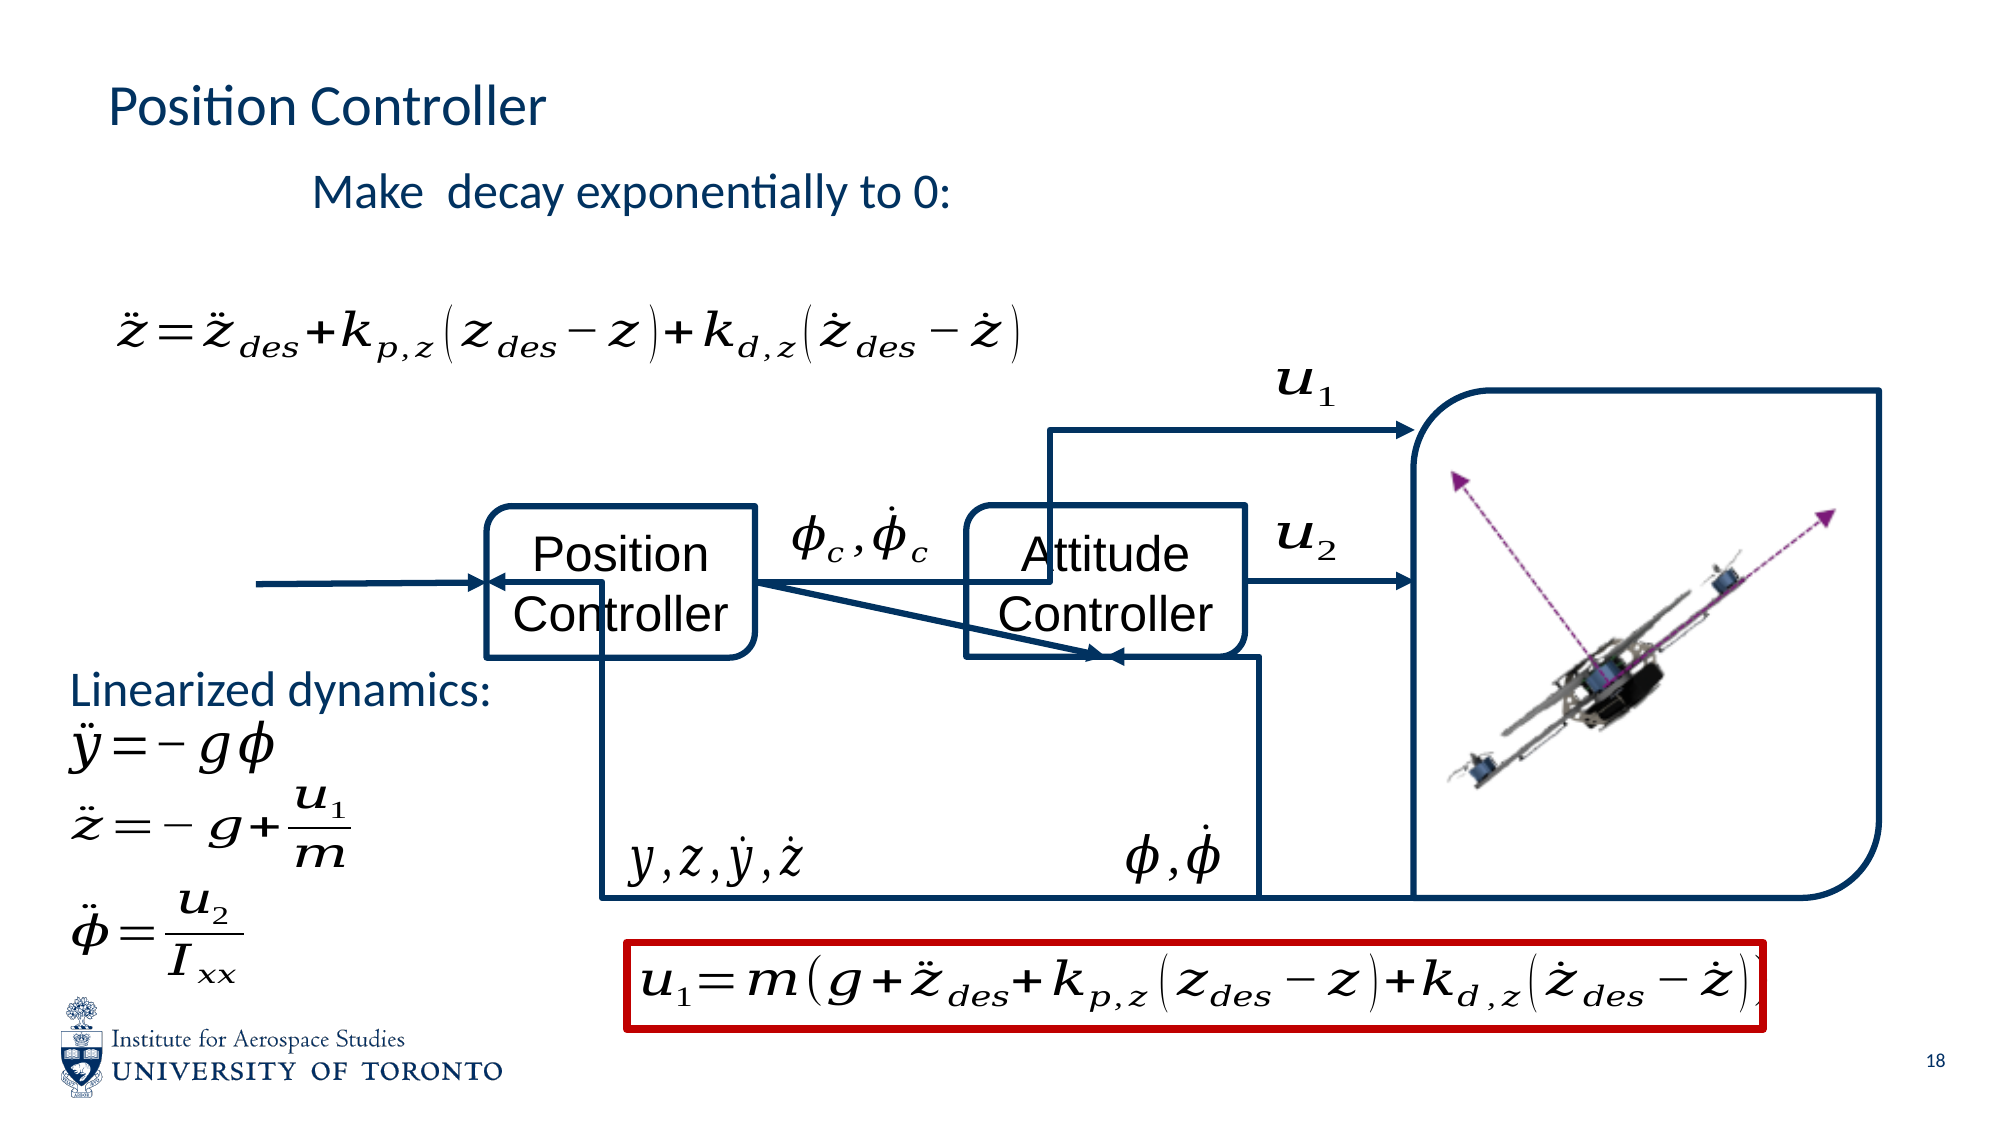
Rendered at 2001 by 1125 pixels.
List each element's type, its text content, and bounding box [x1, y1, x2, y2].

text_box [324, 175, 414, 282]
text_box [1424, 388, 1882, 849]
picture [1416, 427, 1872, 879]
title Position Controller [92, 50, 1901, 155]
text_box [255, 351, 1416, 899]
text_box Linearized dynamics: [69, 656, 249, 717]
text_box [1420, 886, 1847, 901]
slide_number 18 [1917, 1039, 1954, 1080]
picture [53, 994, 507, 1103]
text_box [626, 942, 1775, 1030]
